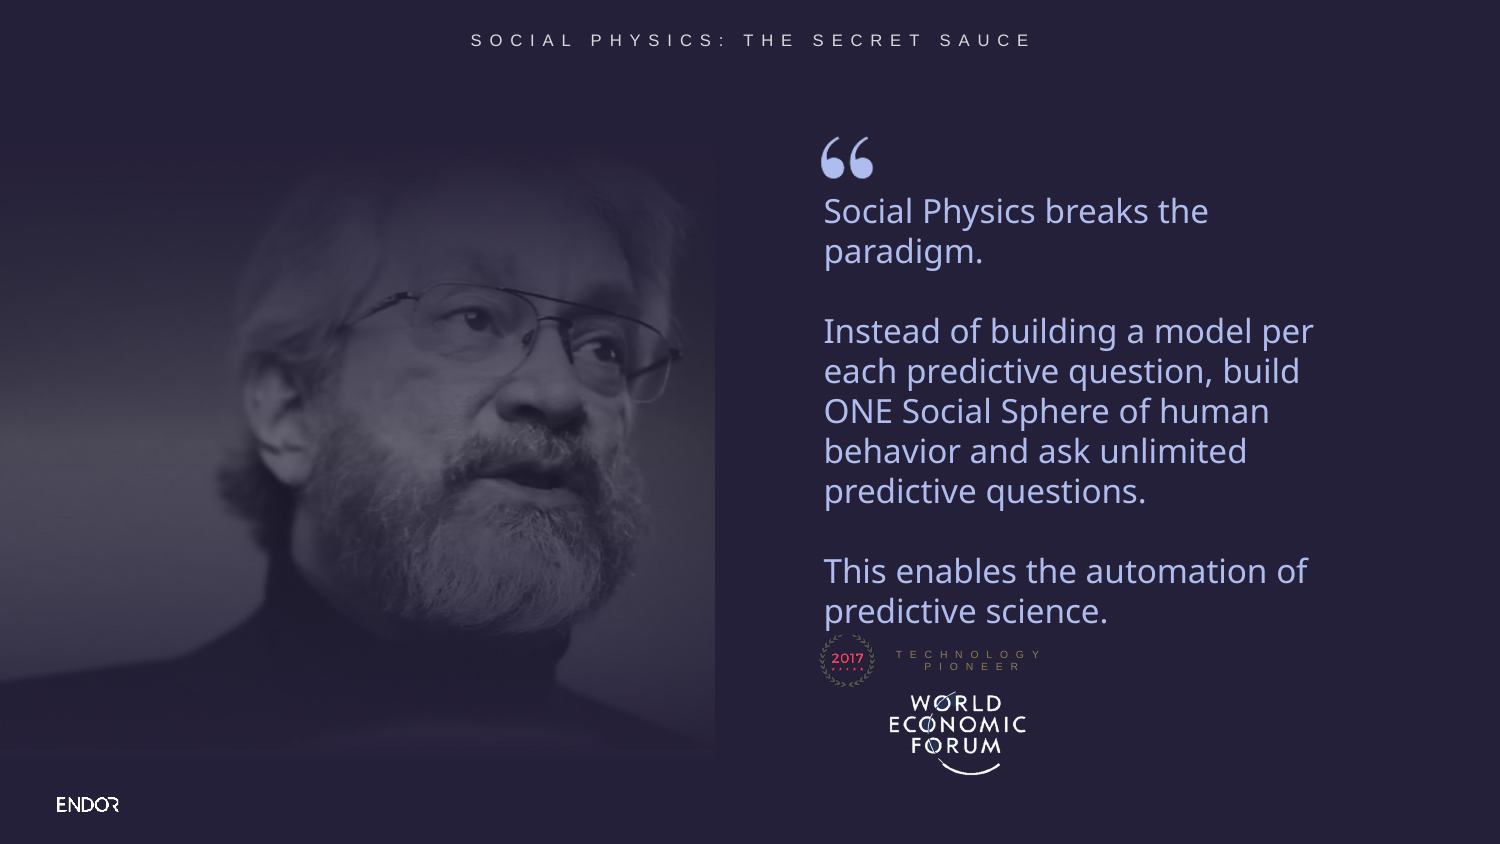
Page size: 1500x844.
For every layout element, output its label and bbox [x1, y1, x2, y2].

text_box [808, 136, 1346, 563]
picture [0, 0, 1500, 844]
